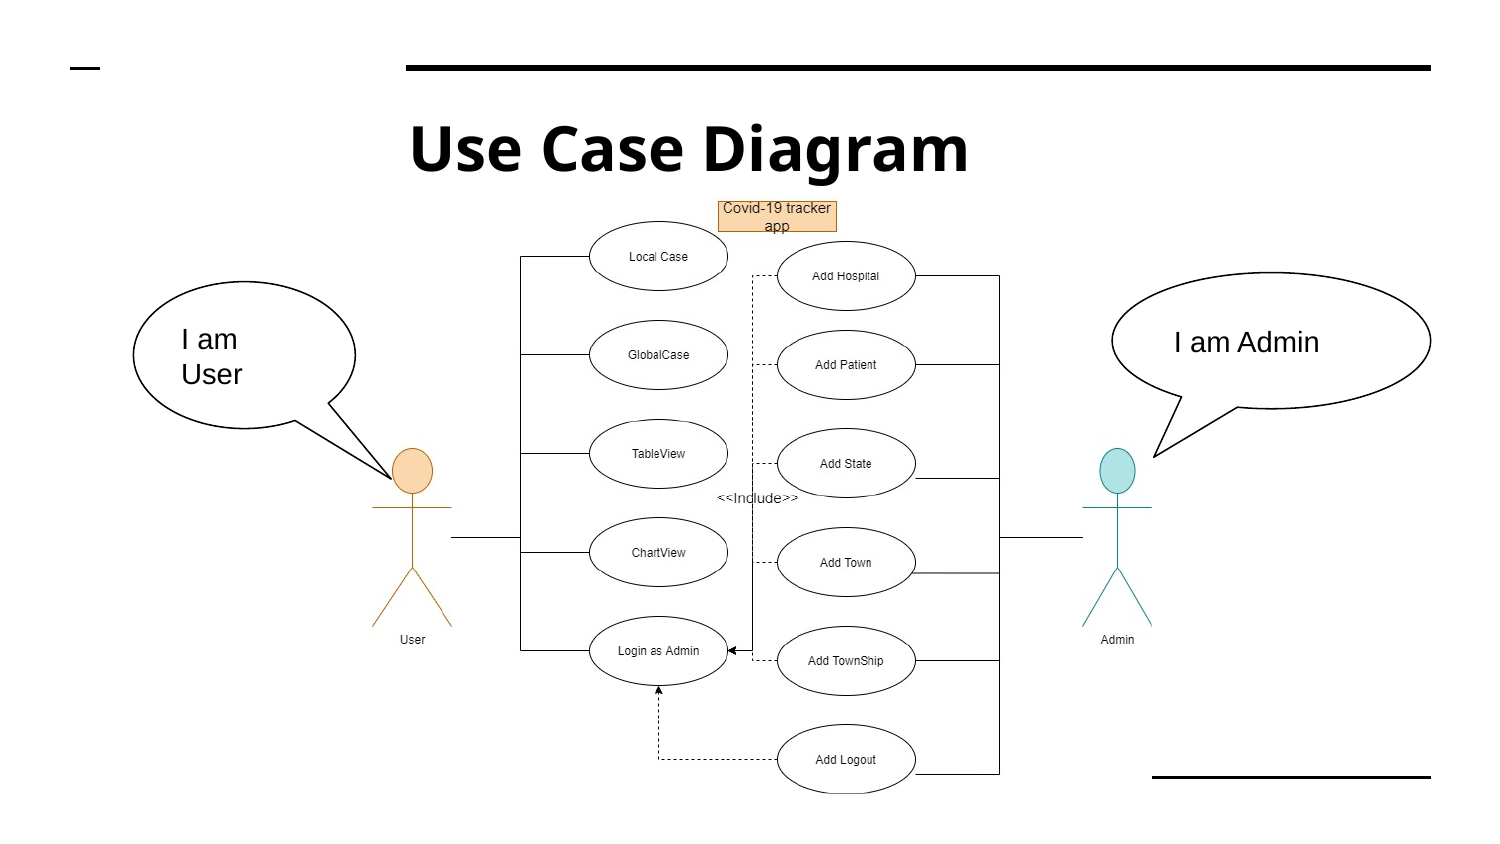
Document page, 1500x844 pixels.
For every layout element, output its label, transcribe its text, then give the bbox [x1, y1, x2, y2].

picture [372, 198, 1152, 794]
title Use Case Diagram [393, 94, 1431, 199]
text_box I am User [133, 281, 367, 465]
text_box I am Admin [1157, 272, 1431, 456]
